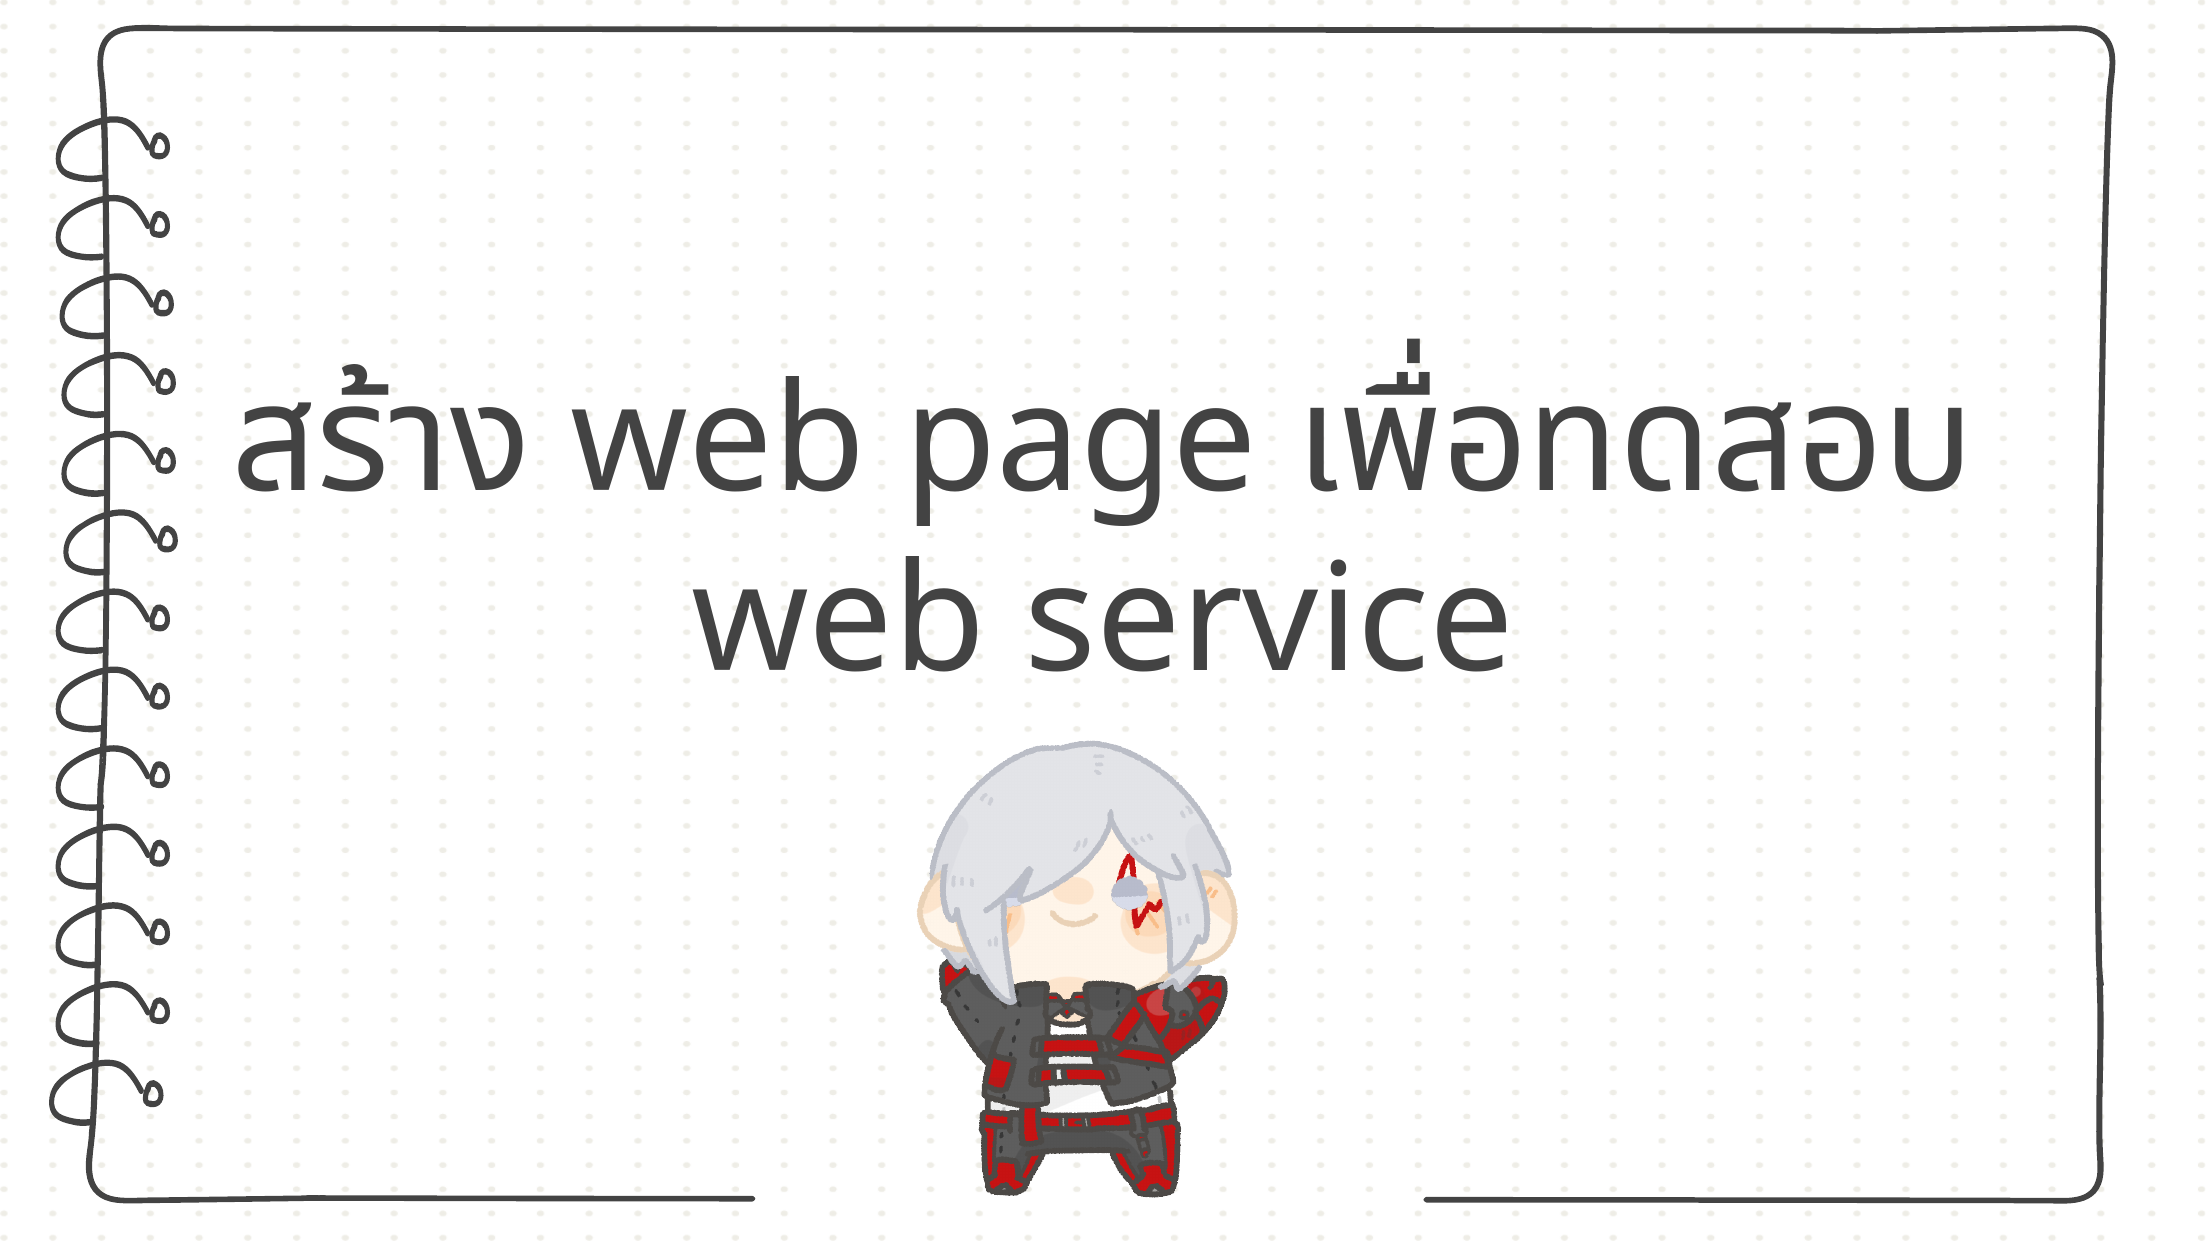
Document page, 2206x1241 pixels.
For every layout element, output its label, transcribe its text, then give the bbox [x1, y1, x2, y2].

picture [0, 0, 2206, 1241]
title สร้าง web page เพื่อทดสอบ web service [173, 451, 2032, 590]
